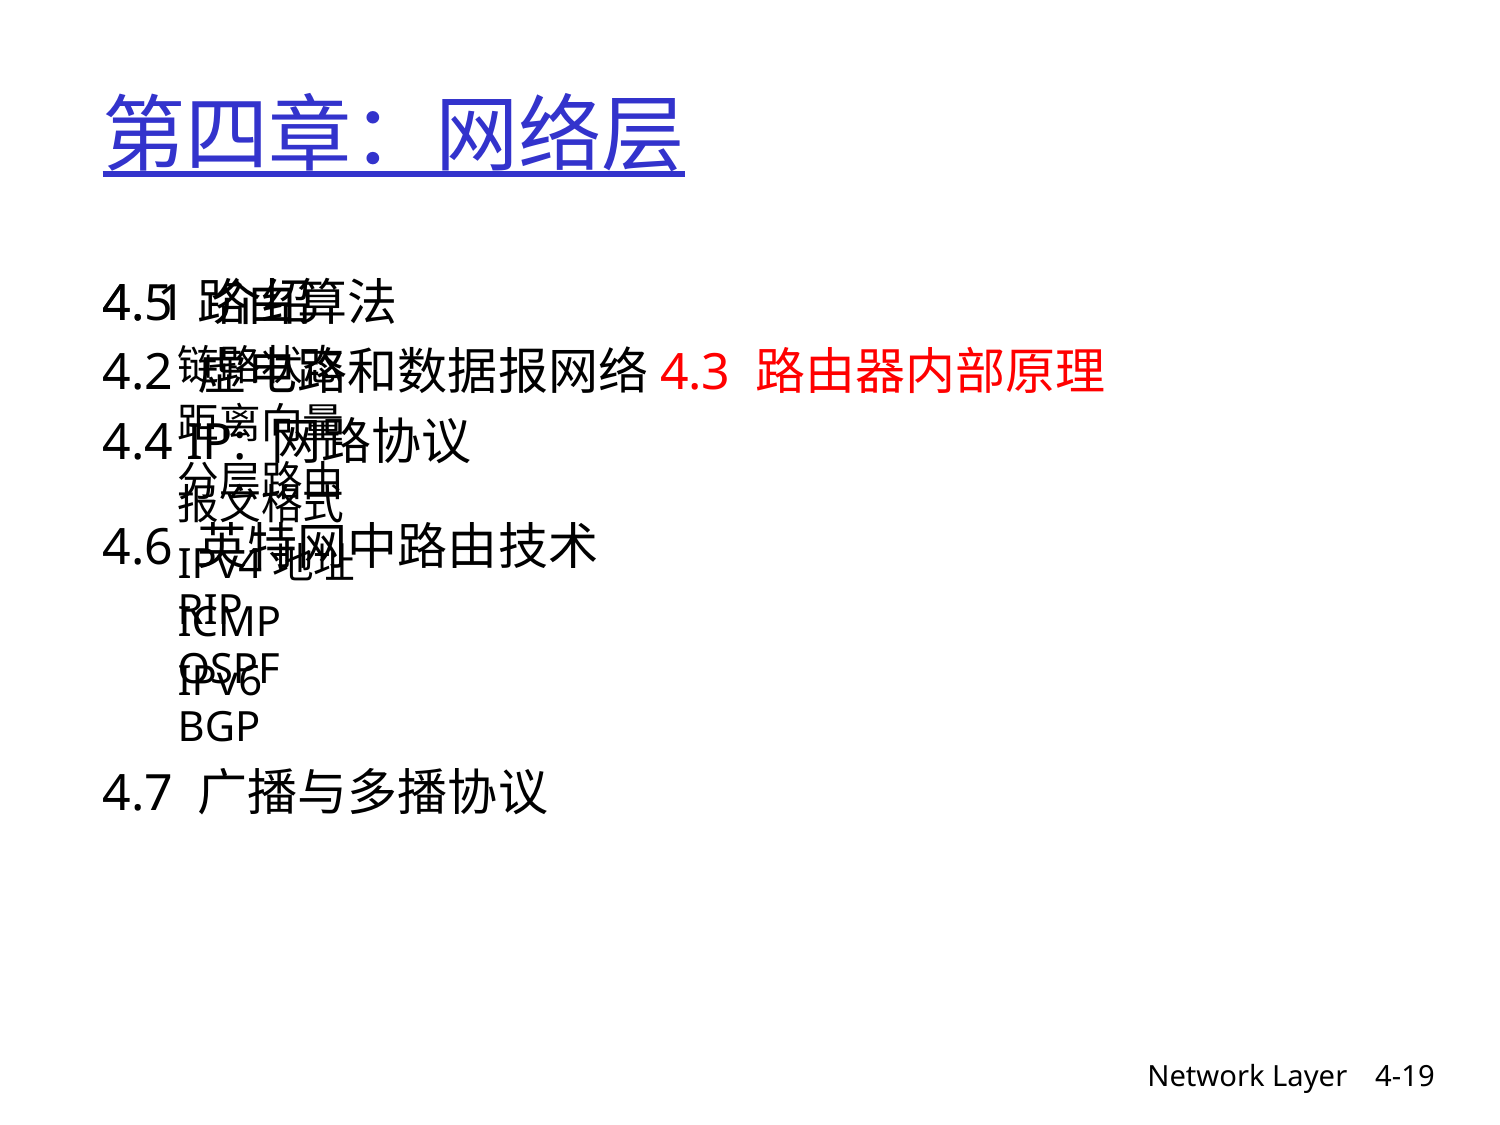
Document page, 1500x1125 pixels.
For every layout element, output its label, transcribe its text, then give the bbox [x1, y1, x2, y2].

footer Network Layer [887, 1049, 1338, 1125]
title 第四章：网络层 [87, 37, 1363, 226]
slide_number 4-19 [1338, 1049, 1451, 1125]
list 4.5 路由算法 链路状态 距离向量 分层路由 4.6 英特网中路由技术 RIP OSPF BGP 4.7 广播与多播协议 [87, 262, 1363, 1026]
